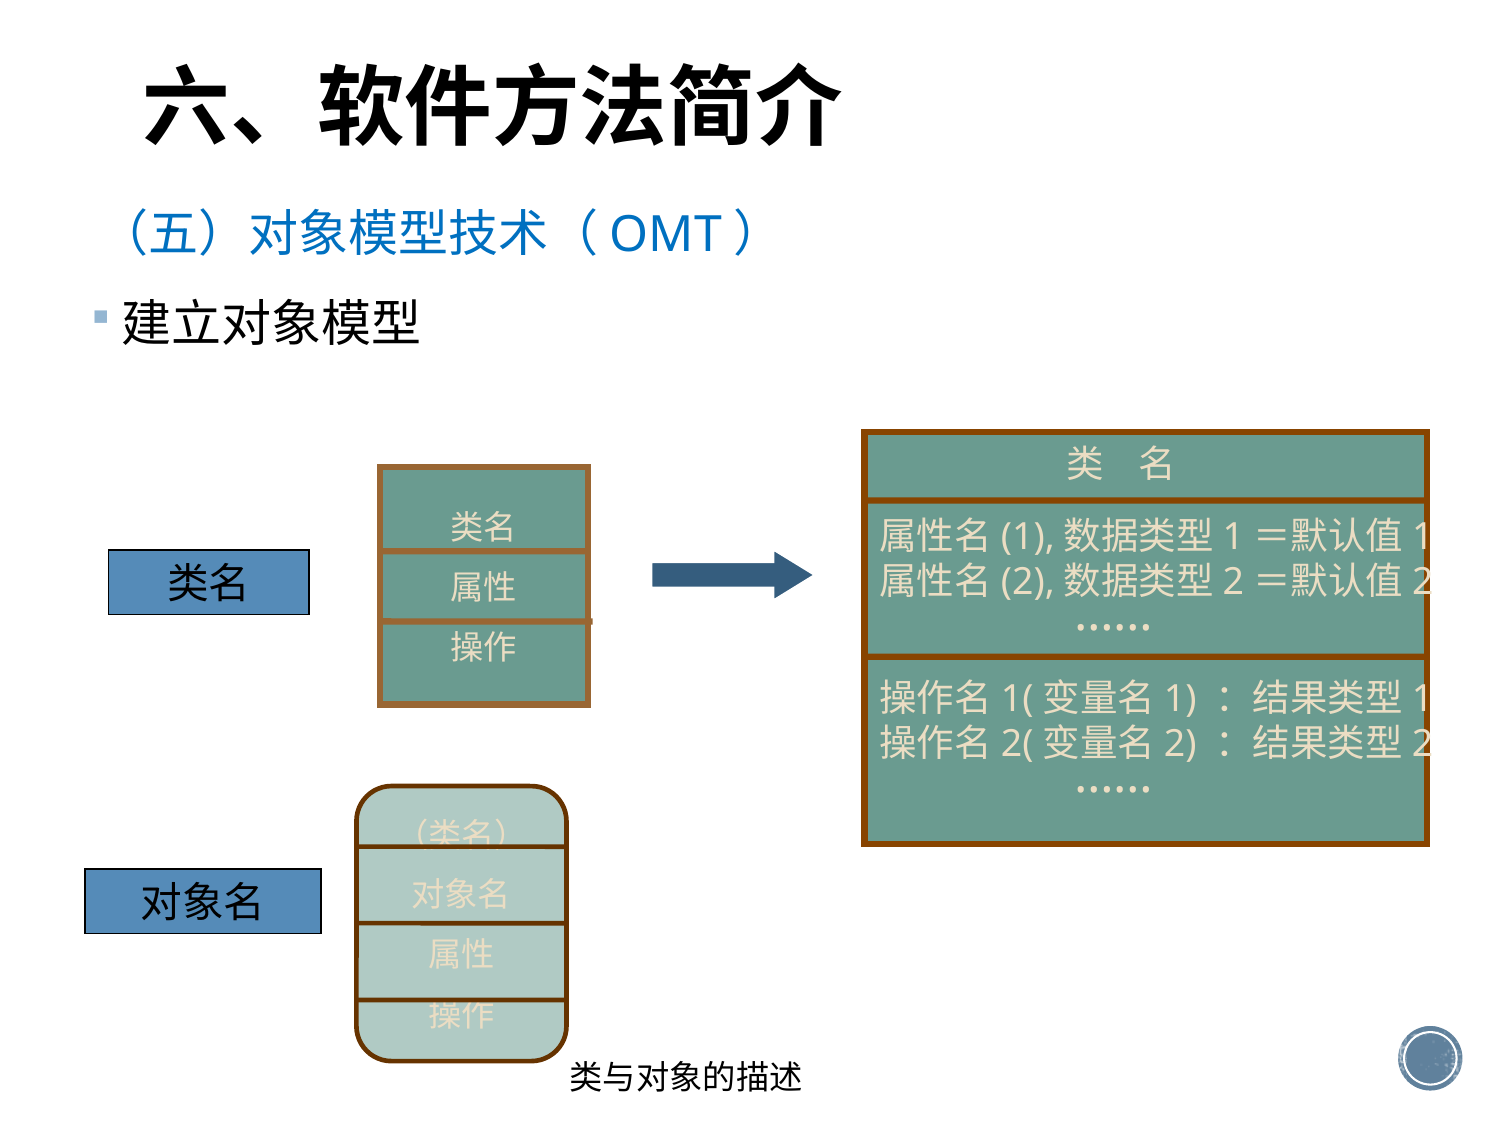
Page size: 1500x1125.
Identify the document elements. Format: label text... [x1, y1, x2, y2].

text_box 类与对象的描述 [497, 1048, 876, 1104]
list （五）对象模型技术（OMT） [83, 200, 1358, 283]
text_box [867, 435, 1425, 841]
text_box 建立对象模型 [76, 290, 1427, 426]
text_box 对象名 [84, 868, 321, 934]
text_box [651, 549, 815, 601]
title 六、软件方法简介 [127, 52, 1403, 169]
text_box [383, 470, 591, 703]
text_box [359, 789, 567, 1059]
text_box 类名 [108, 549, 310, 615]
